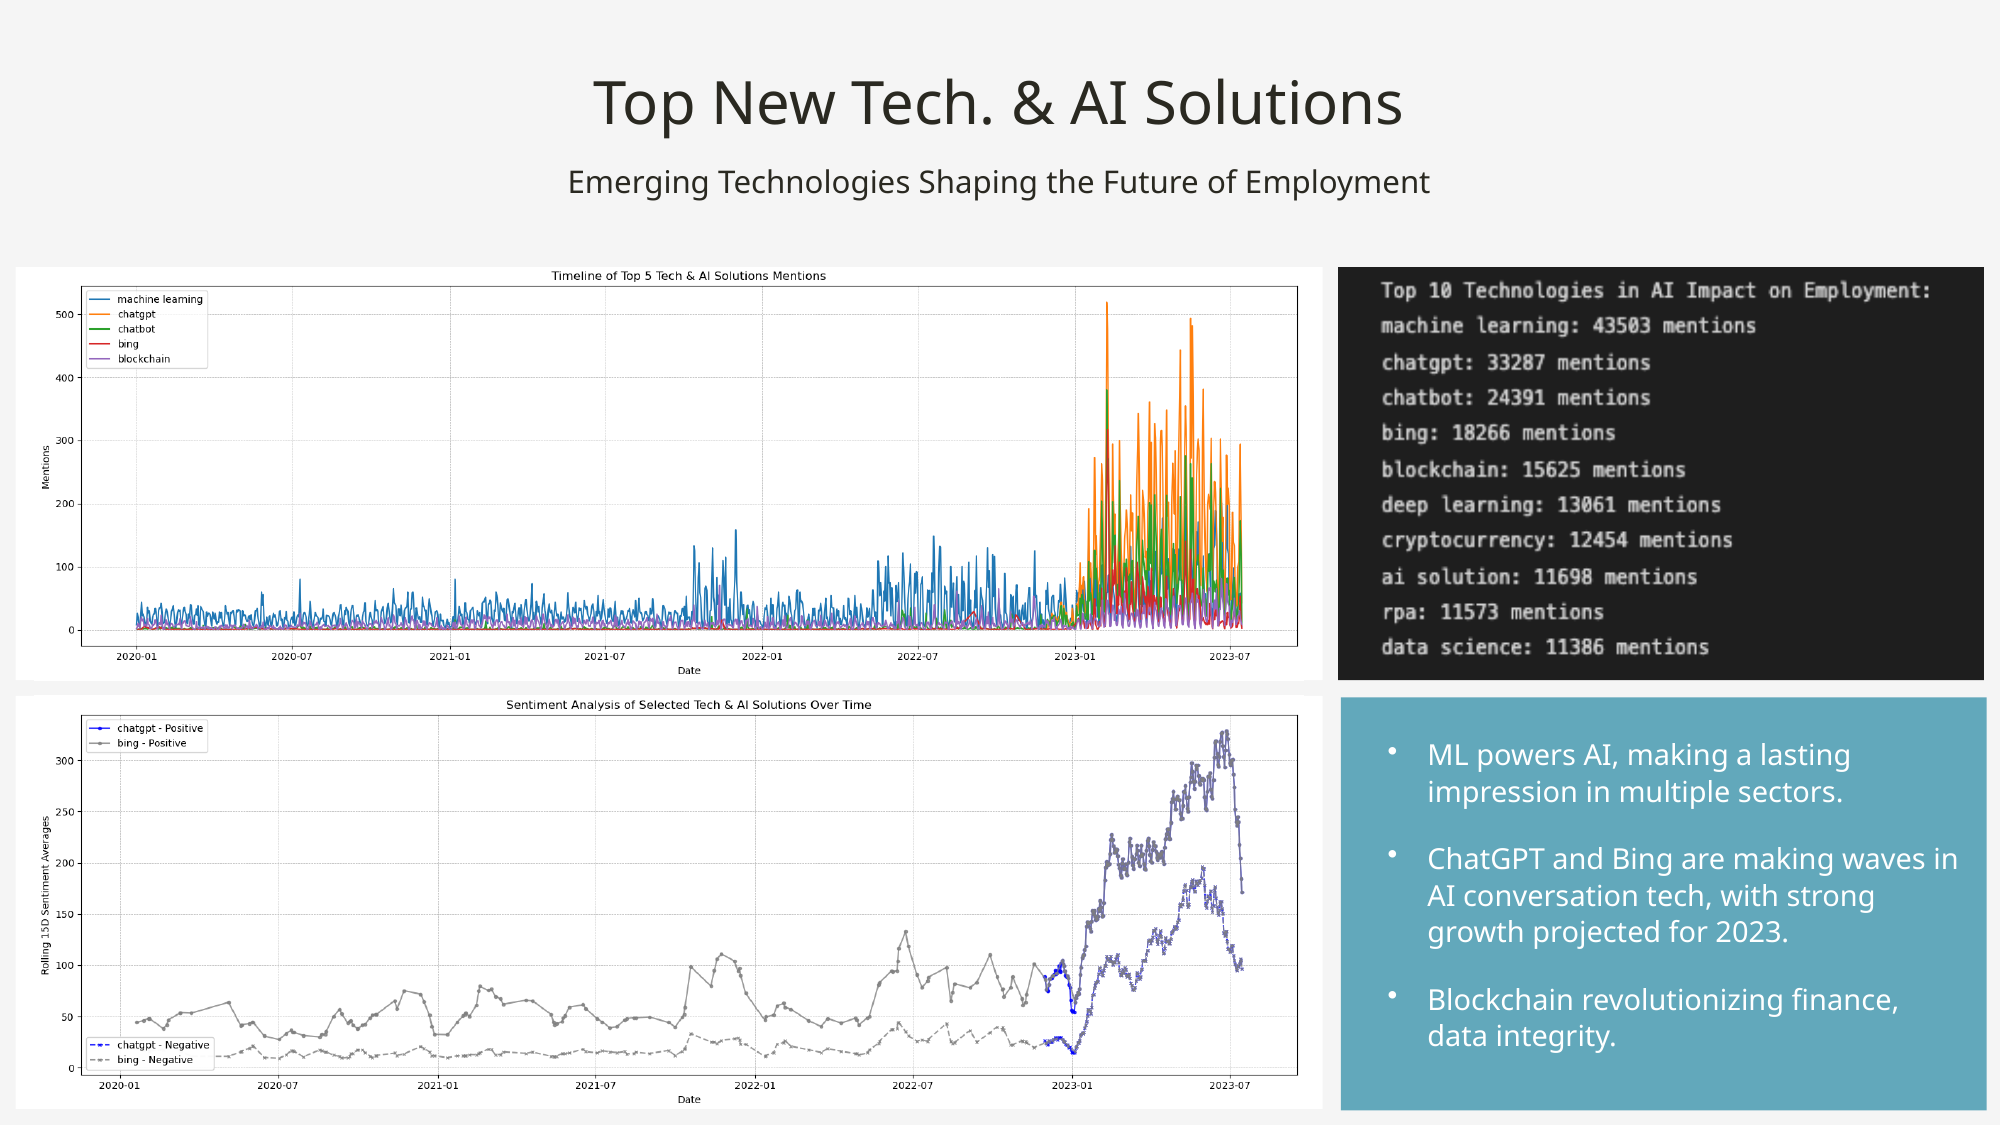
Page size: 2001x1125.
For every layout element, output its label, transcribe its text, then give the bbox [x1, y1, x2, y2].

text_box ML powers AI, making a lasting impression in multiple sectors. ChatGPT and Bing are making waves in AI conversation tech, with strong growth projected for 2023. Blockchain revolutionizing finance, data integrity. [1387, 735, 1967, 1085]
text_box Emerging Technologies Shaping the Future of Employment [0, 155, 2000, 200]
text_box Top New Tech. & AI Solutions [0, 61, 2000, 137]
text_box [1340, 697, 1987, 1111]
picture [15, 266, 1323, 681]
picture [15, 695, 1323, 1110]
picture [1337, 266, 1985, 681]
